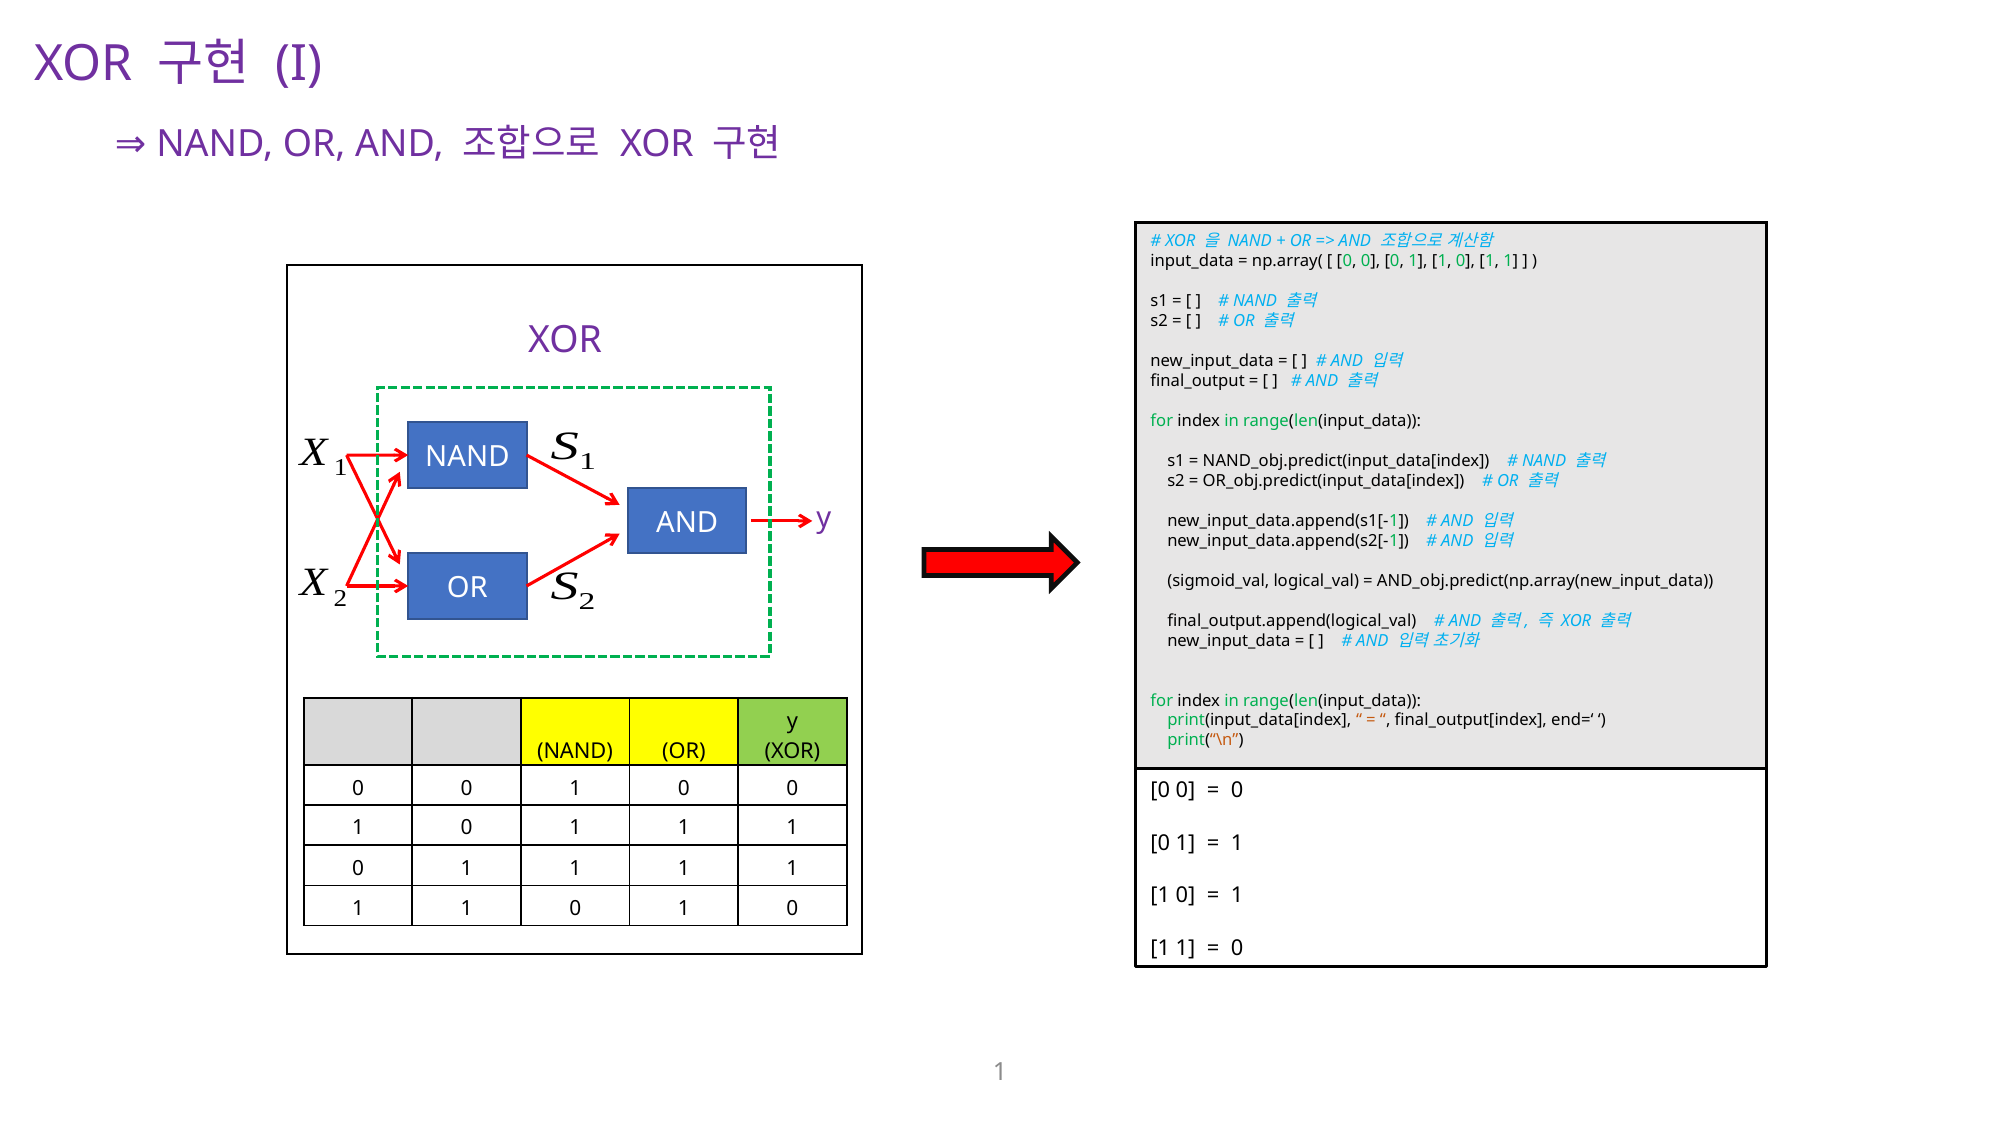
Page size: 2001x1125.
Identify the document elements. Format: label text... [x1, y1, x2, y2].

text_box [526, 455, 620, 505]
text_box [346, 455, 400, 471]
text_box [526, 533, 620, 586]
footer 1 [662, 1042, 1338, 1103]
text_box [0 0] = 0 [0 1] = 1 [1 0] = 1 [1 1] = 0 [1135, 768, 1767, 967]
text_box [346, 471, 400, 586]
text_box XOR [513, 307, 617, 368]
text_box ⇒ NAND, OR, AND, 조합으로 XOR 구현 [100, 111, 797, 172]
text_box y [801, 491, 852, 541]
text_box # XOR 을 NAND + OR => AND 조합으로 계산함 input_data = np.array( [ [0, 0], [0, 1], [1, 0], [1, 1] ] ) s1 = [ ] # NAND 출력 s2 = [ ] # OR 출력 new_input_data = [ ] # AND 입력 final_output = [ ] # AND 출력 for index in range(len(input_data)): s1 = NAND_obj.predict(input_data[index]) # NAND 출력 s2 = OR_obj.predict(input_data[index]) # OR 출력 new_input_data.append(s1[-1]) # AND 입력 new_input_data.append(s2[-1]) # AND 입력 (sigmoid_val, logical_val) = AND_obj.predict(np.array(new_input_data)) final_output.append(logical_val) # AND 출력, 즉 XOR 출력 new_input_data = [ ] # AND 입력 초기화 for index in range(len(input_data)): print(input_data[index], “ = “, final_output[index], end=‘ ‘) print(“\n”) [1135, 222, 1767, 768]
text_box [923, 534, 1079, 591]
text_box XOR 구현 (I) [19, 23, 1535, 98]
text_box [286, 264, 863, 955]
text_box s [376, 387, 771, 657]
